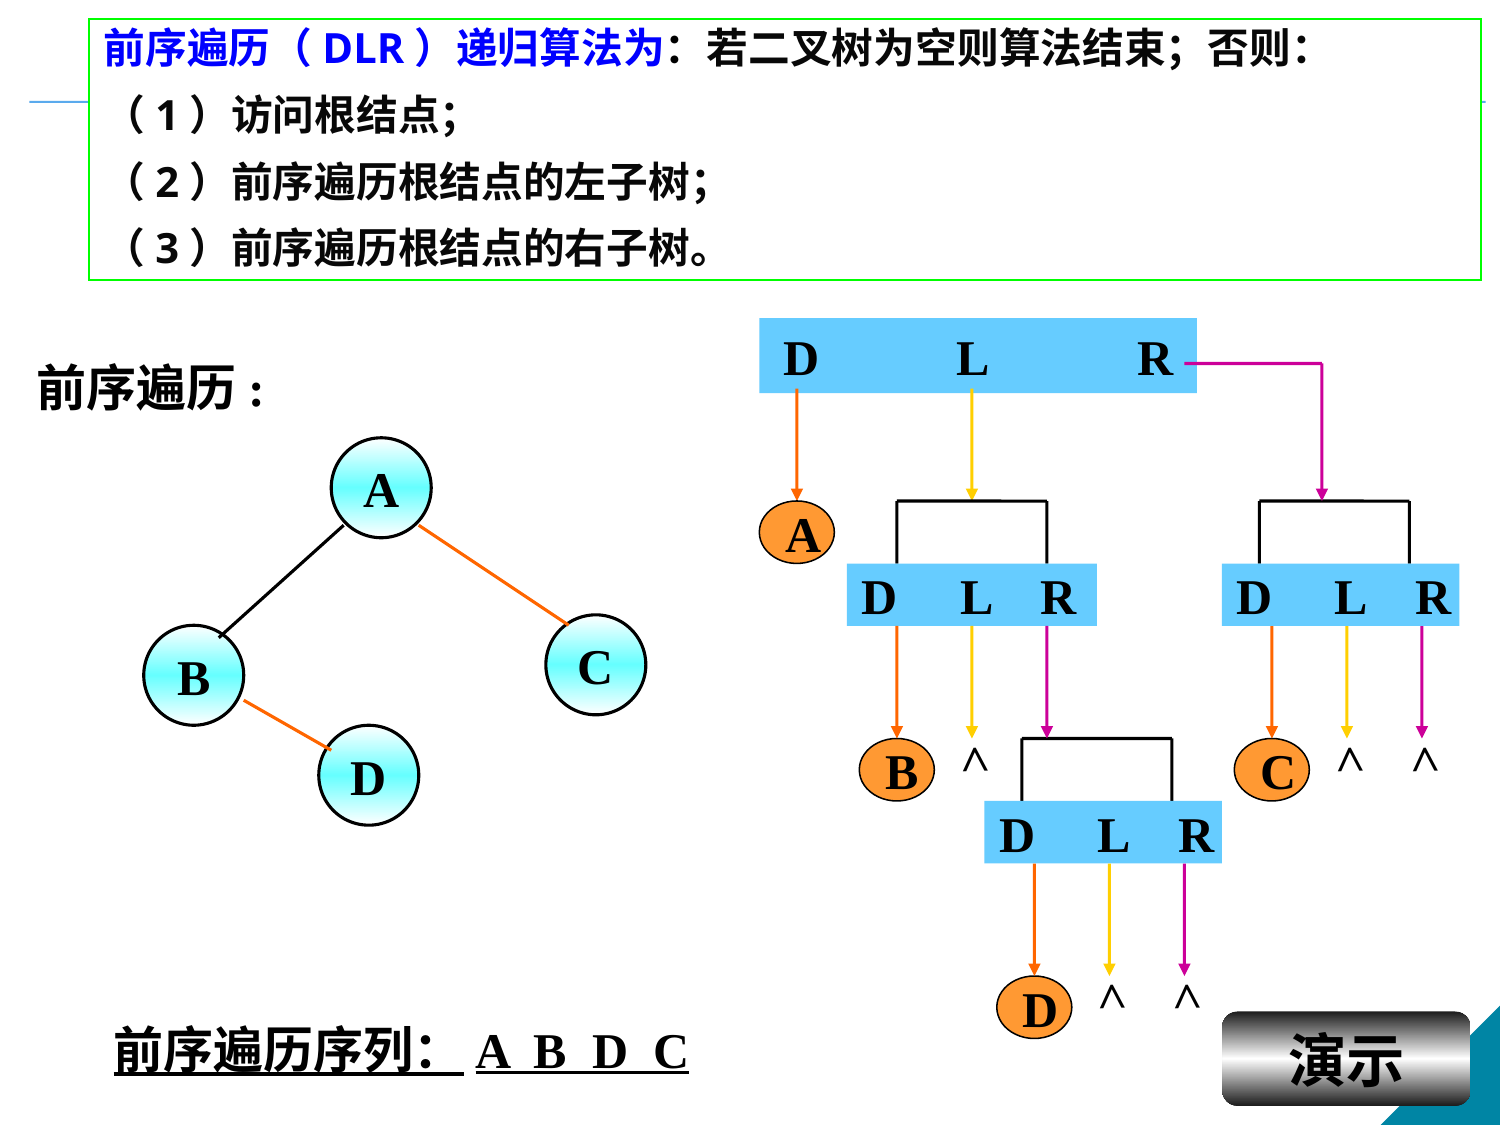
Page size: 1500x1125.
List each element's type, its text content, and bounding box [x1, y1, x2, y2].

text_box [934, 625, 1010, 789]
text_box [1385, 627, 1460, 789]
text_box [143, 437, 646, 826]
text_box 前序遍历: [21, 348, 281, 424]
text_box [846, 388, 1097, 626]
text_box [1310, 627, 1385, 789]
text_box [996, 863, 1072, 1039]
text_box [759, 388, 835, 564]
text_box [1234, 627, 1310, 801]
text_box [1184, 363, 1460, 627]
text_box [859, 626, 935, 801]
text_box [984, 625, 1222, 864]
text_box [1072, 863, 1147, 1026]
text_box 演示 [1222, 1011, 1471, 1106]
text_box 前序遍历（DLR）递归算法为：若二叉树为空则算法结束；否则： （1）访问根结点； （2）前序遍历根结点的左子树； （3）前序遍历根结点的右子树。 [88, 18, 1482, 281]
text_box D L R [759, 318, 1197, 394]
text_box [1147, 863, 1222, 1026]
text_box 前序遍历序列：A B D C [98, 1010, 704, 1086]
